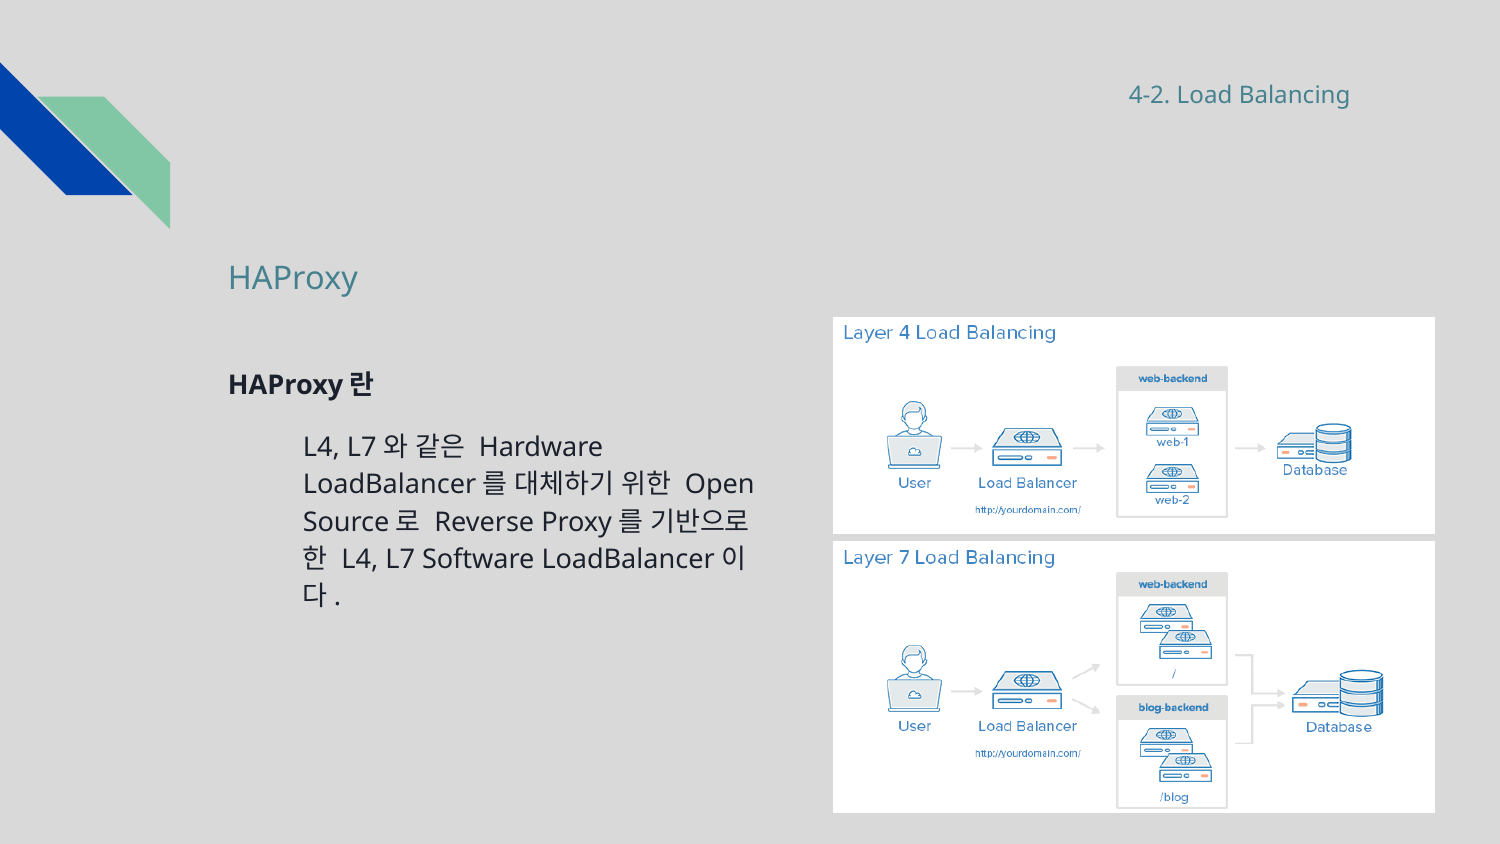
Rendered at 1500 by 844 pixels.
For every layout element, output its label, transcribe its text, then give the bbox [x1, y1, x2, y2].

picture [832, 541, 1435, 813]
title HAProxy [212, 241, 875, 306]
title 4-2. Load Balancing [1056, 64, 1373, 129]
list HAProxy란 L4, L7와 같은 Hardware LoadBalancer를 대체하기 위한 Open Source로 Reverse Proxy를 기반으로 한 L4, L7 Software LoadBalancer이다. [212, 347, 788, 735]
picture [832, 316, 1435, 534]
